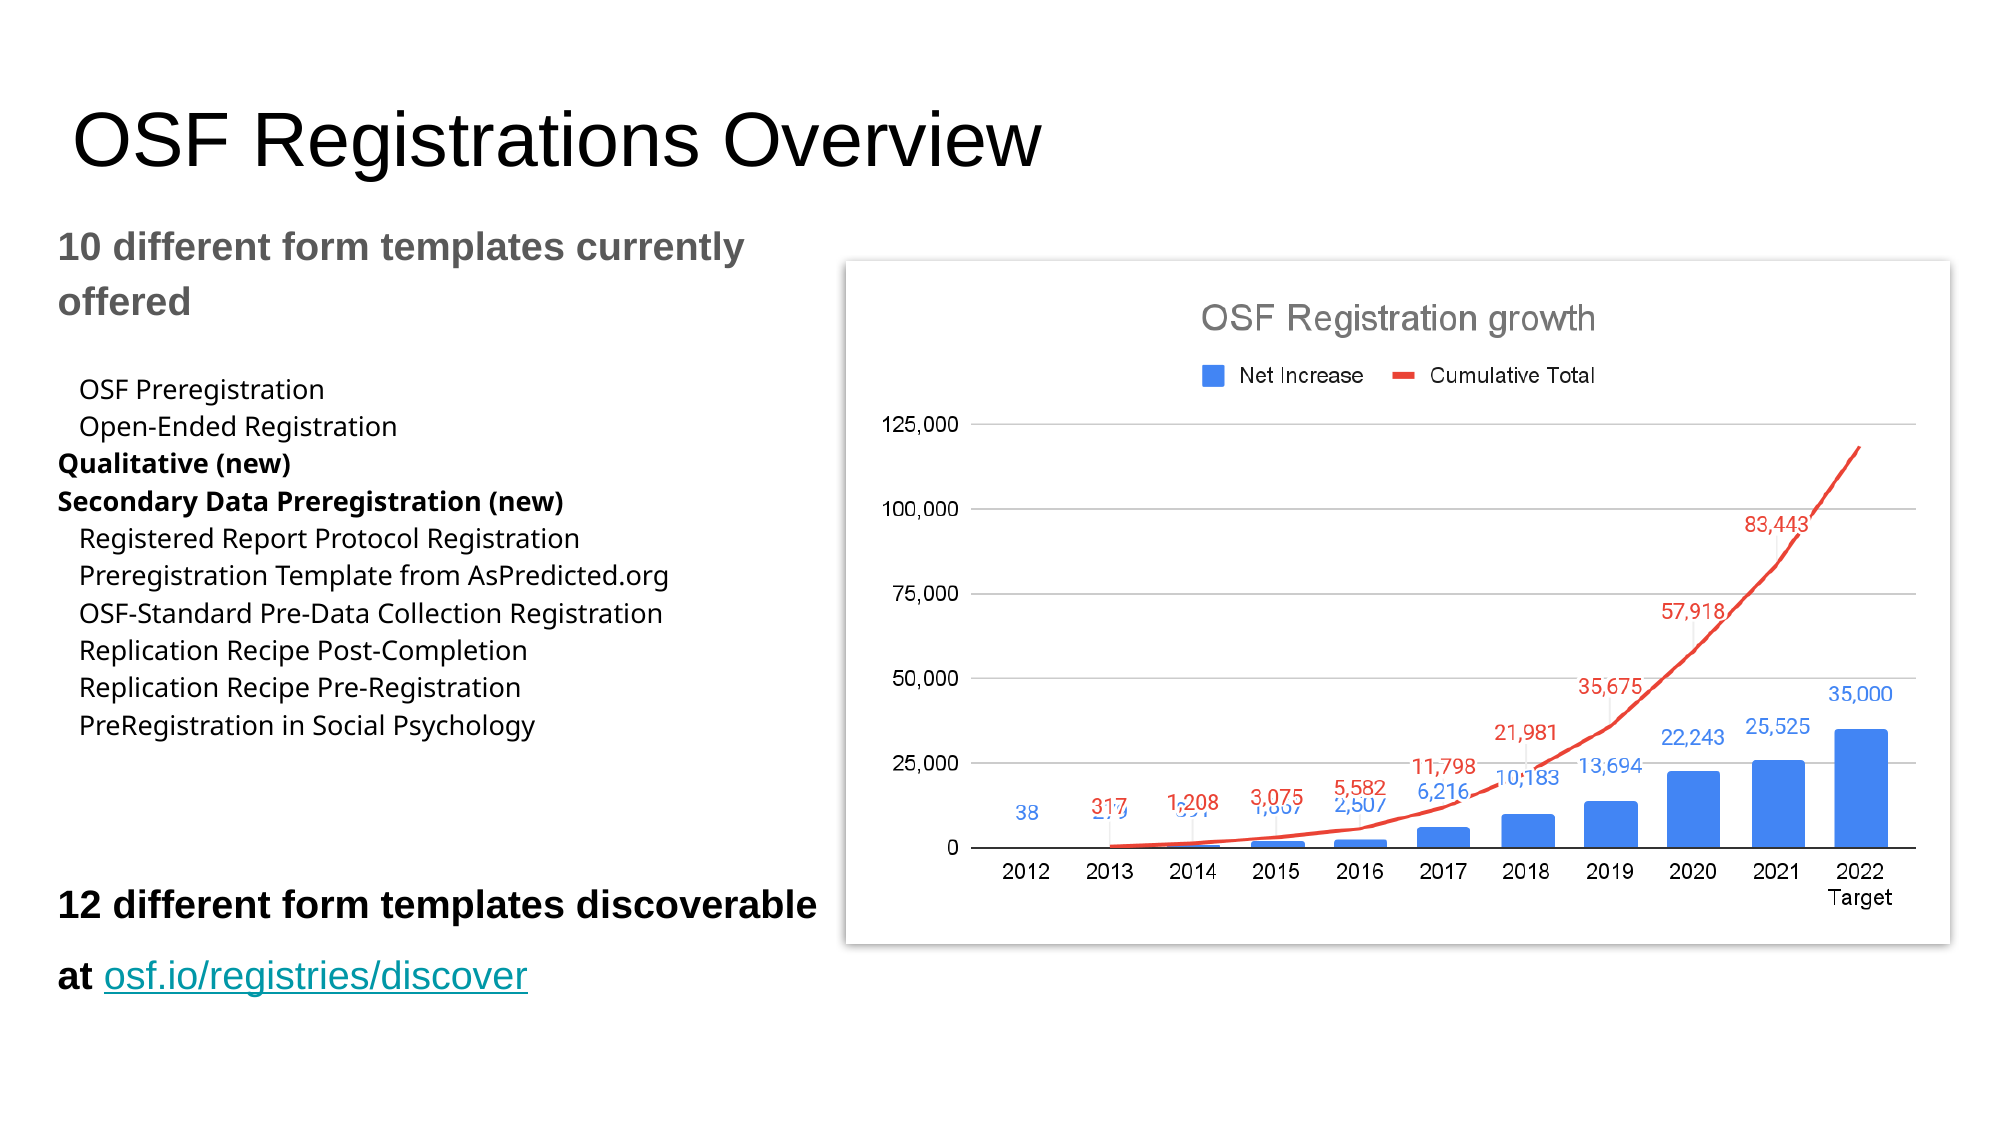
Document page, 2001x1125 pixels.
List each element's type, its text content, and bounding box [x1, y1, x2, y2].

list 10 different form templates currently offered OSF Preregistration Open-Ended Registration Qualitative (new) Secondary Data Preregistration (new) Registered Report Protocol Registration Preregistration Template from AsPredicted.org OSF-Standard Pre-Data Collection Registration Replication Recipe Post-Completion Replication Recipe Pre-Registration PreRegistration in Social Psychology 12 different form templates discoverable at osf.io/registries/discover [37, 194, 872, 1096]
title OSF Registrations Overview [52, 68, 1916, 195]
picture [845, 261, 1950, 944]
